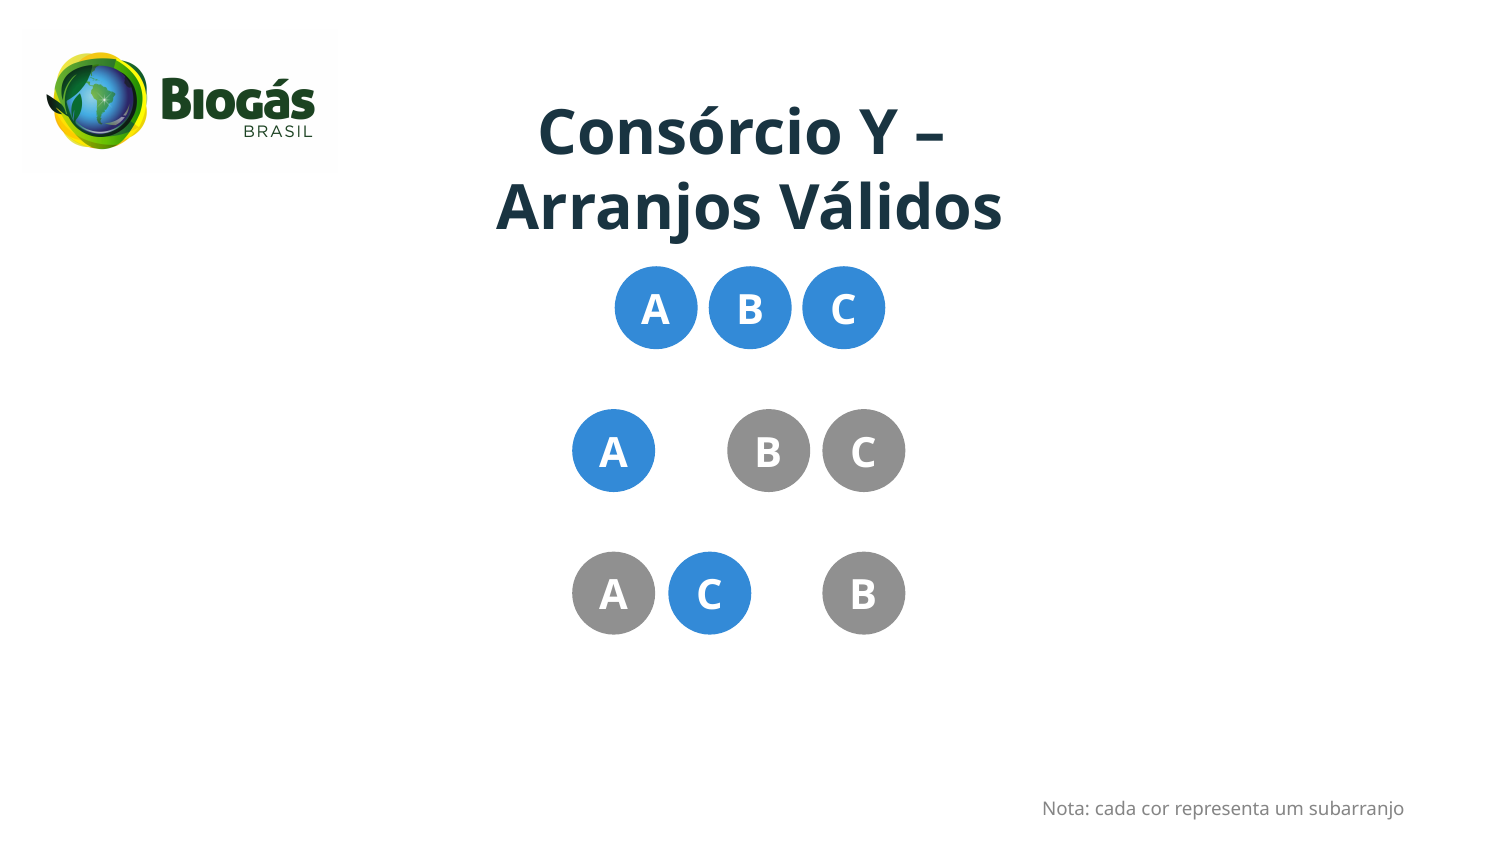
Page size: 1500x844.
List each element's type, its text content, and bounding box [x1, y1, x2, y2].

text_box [614, 265, 886, 350]
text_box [571, 408, 906, 493]
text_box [571, 551, 906, 635]
text_box Nota: cada cor representa um subarranjo [996, 781, 1419, 825]
picture [22, 28, 338, 173]
text_box Consórcio Y – Arranjos Válidos [0, 76, 1500, 248]
